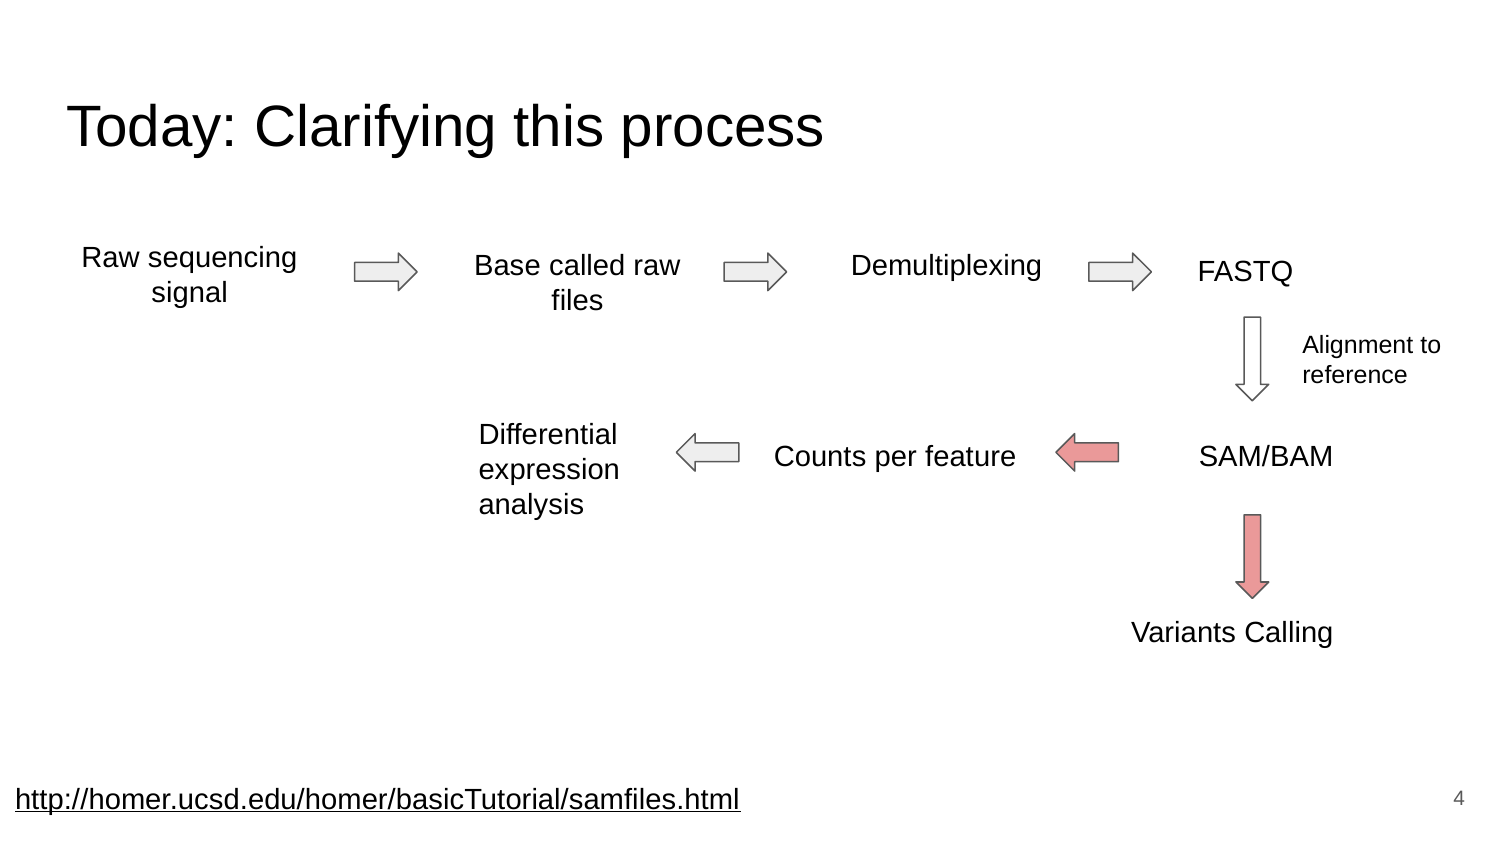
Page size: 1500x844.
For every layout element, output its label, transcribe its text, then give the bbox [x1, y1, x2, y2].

text_box http://homer.ucsd.edu/homer/basicTutorial/samfiles.html [0, 764, 1068, 844]
text_box FASTQ [1182, 237, 1327, 299]
text_box Raw sequencing signal [51, 223, 328, 291]
text_box [354, 253, 418, 291]
text_box [1235, 317, 1269, 401]
text_box [724, 253, 787, 291]
text_box Counts per feature [758, 421, 1036, 483]
text_box [1088, 253, 1152, 291]
text_box SAM/BAM [1127, 421, 1405, 483]
text_box Base called raw files [439, 231, 716, 299]
text_box Variants Calling [1116, 598, 1394, 660]
text_box [676, 433, 739, 472]
text_box Differential expression analysis [463, 400, 646, 537]
text_box [1235, 514, 1269, 599]
text_box Demultiplexing [835, 231, 1058, 299]
slide_number ‹#› [1389, 764, 1480, 830]
title Today: Clarifying this process [51, 72, 1449, 167]
text_box Alignment to reference [1287, 313, 1469, 408]
text_box [1055, 433, 1119, 472]
